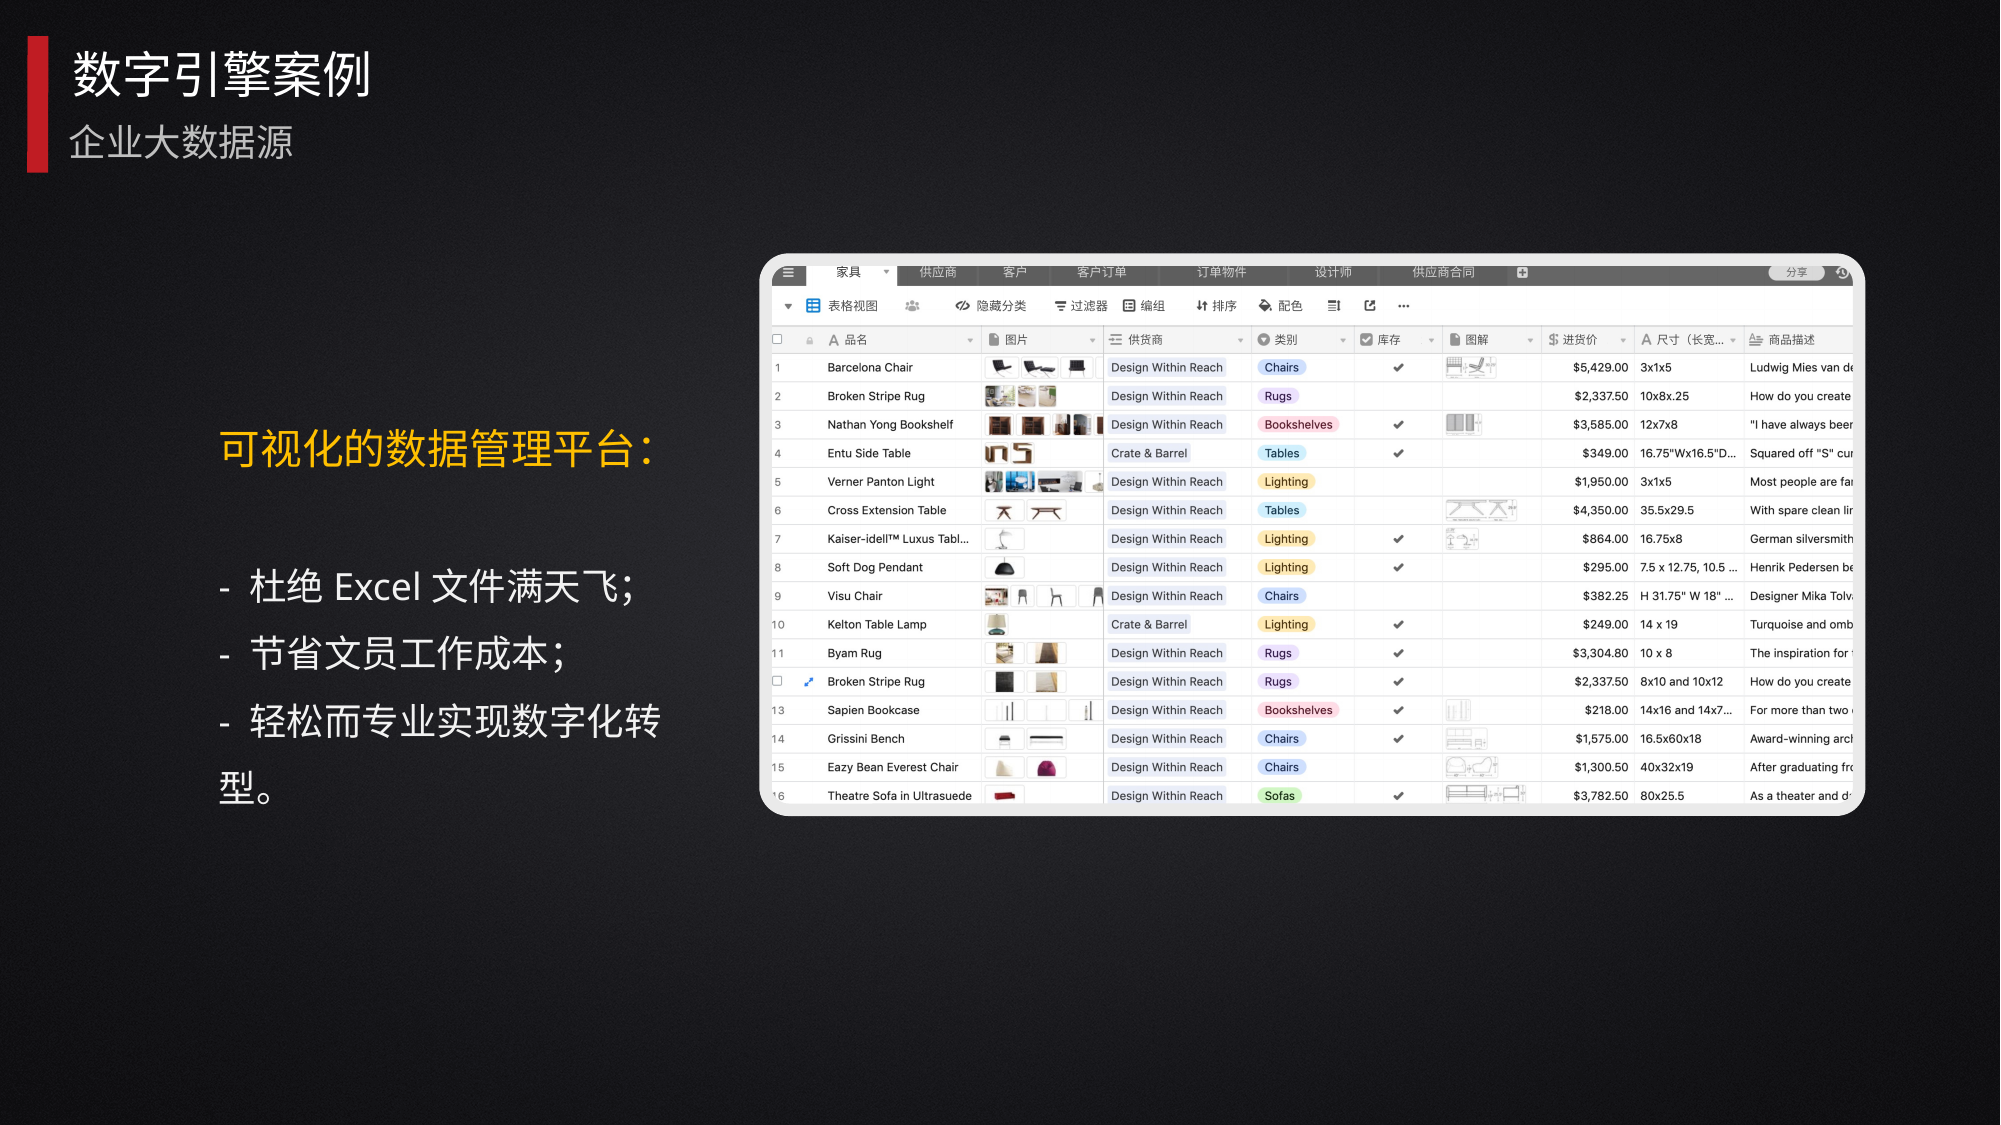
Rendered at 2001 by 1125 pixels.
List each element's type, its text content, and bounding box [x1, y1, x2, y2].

text_box 可视化的数据管理平台： - 杜绝Excel文件满天飞； - 节省文员工作成本； - 轻松而专业实现数字化转型。 [203, 390, 685, 818]
text_box 数字引擎案例 [57, 36, 388, 111]
picture [0, 0, 2000, 1125]
text_box 企业大数据源 [53, 111, 309, 172]
